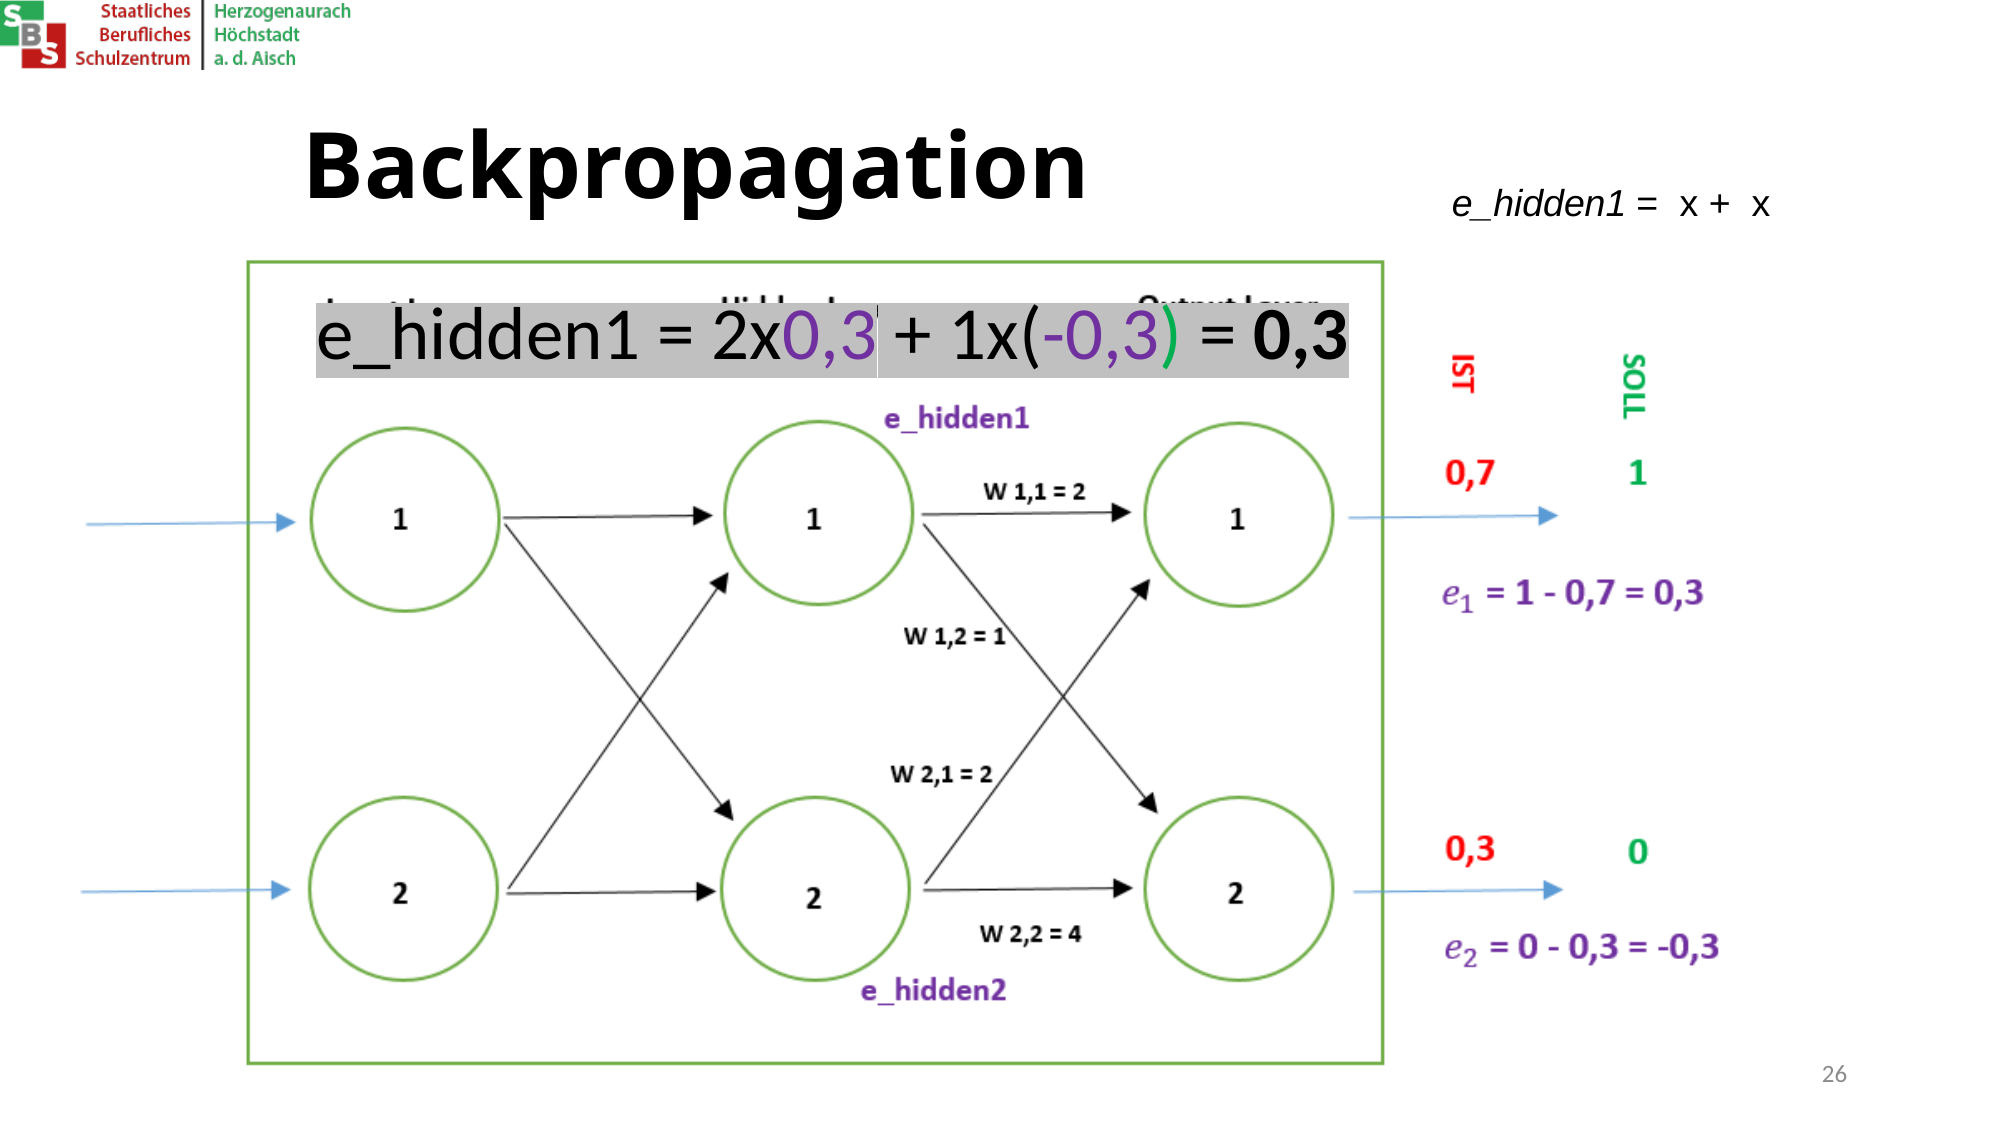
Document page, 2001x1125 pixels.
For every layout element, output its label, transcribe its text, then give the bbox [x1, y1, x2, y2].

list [16, 234, 1755, 1102]
picture [0, 0, 351, 71]
slide_number 26 [1412, 1042, 1863, 1103]
title Backpropagation [137, 59, 1863, 278]
